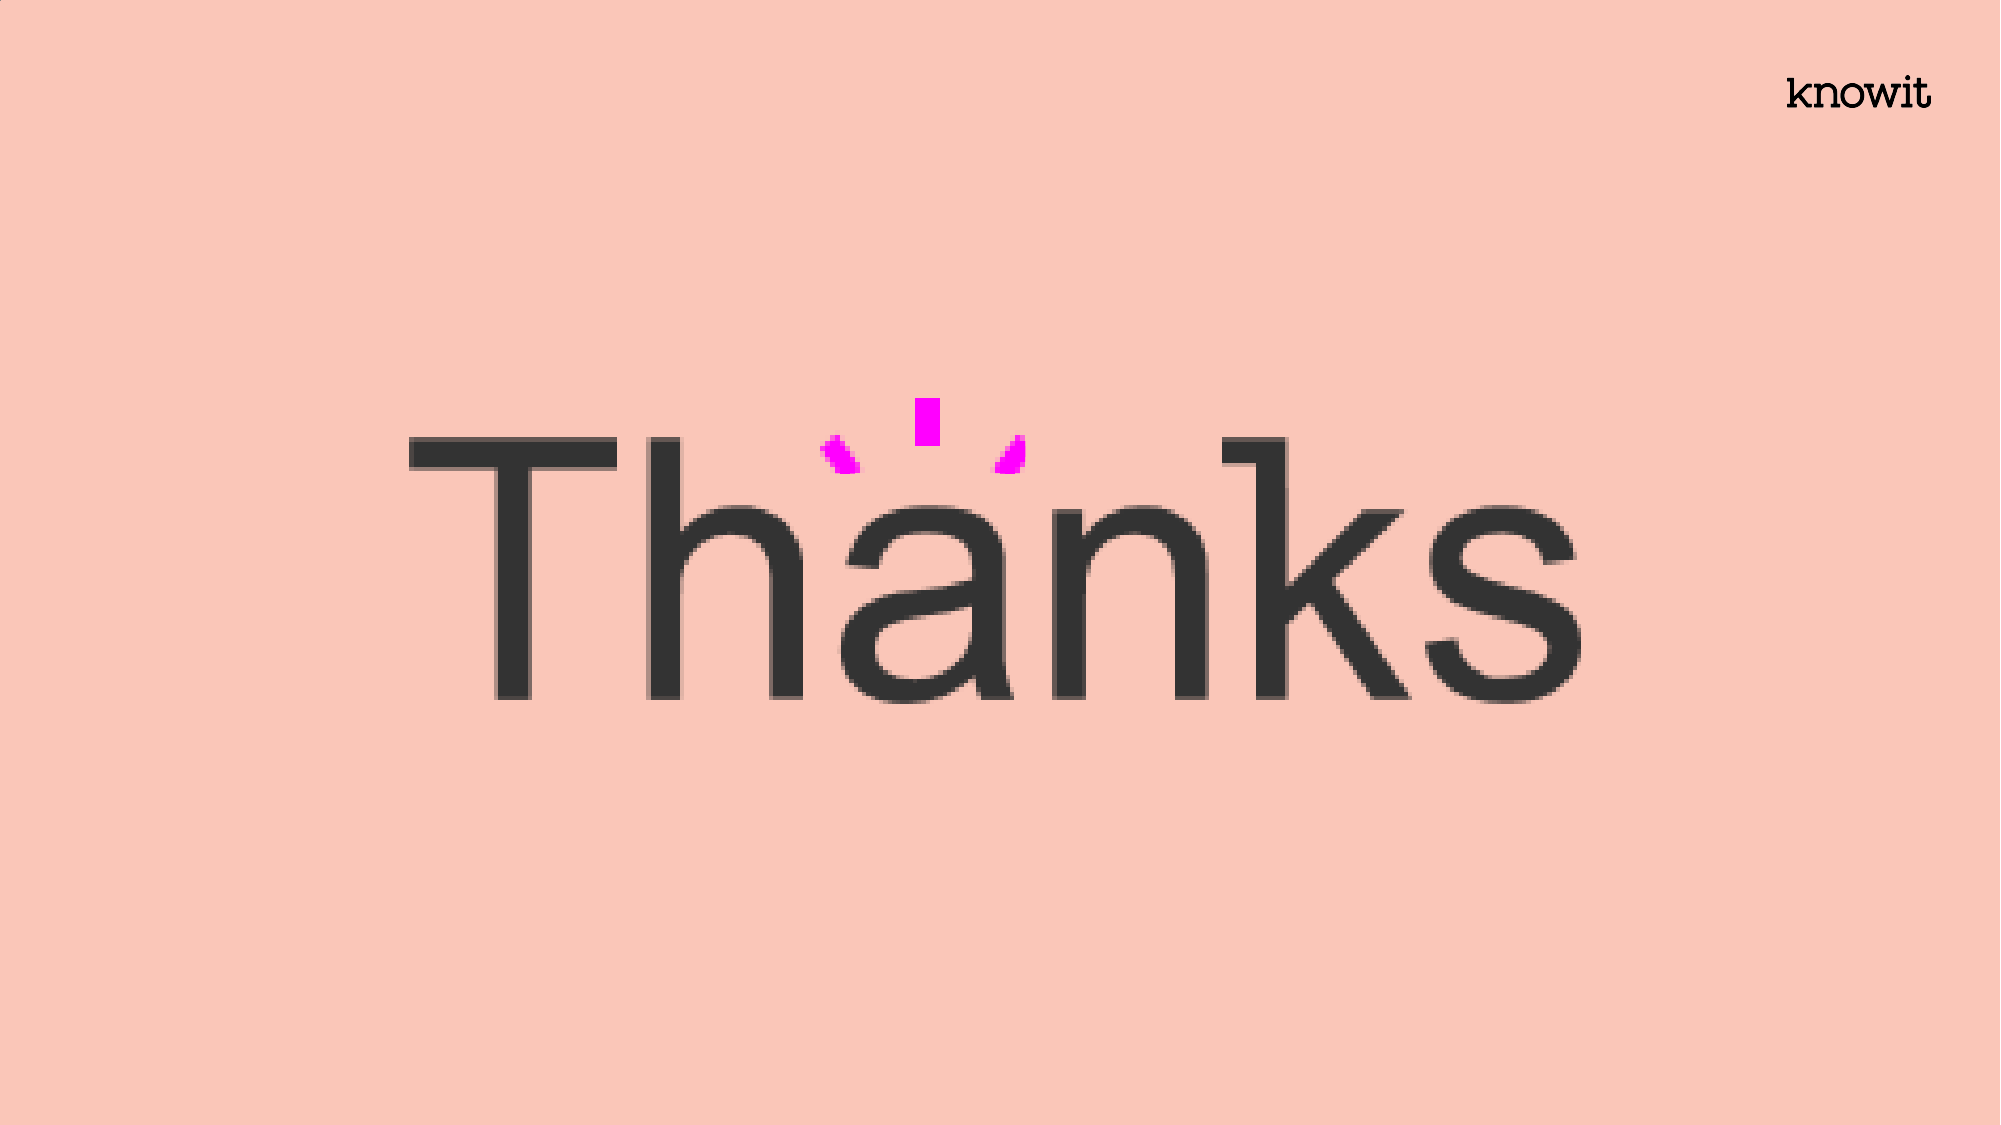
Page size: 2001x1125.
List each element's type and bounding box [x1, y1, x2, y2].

picture [1787, 75, 1931, 108]
picture [355, 387, 1641, 760]
